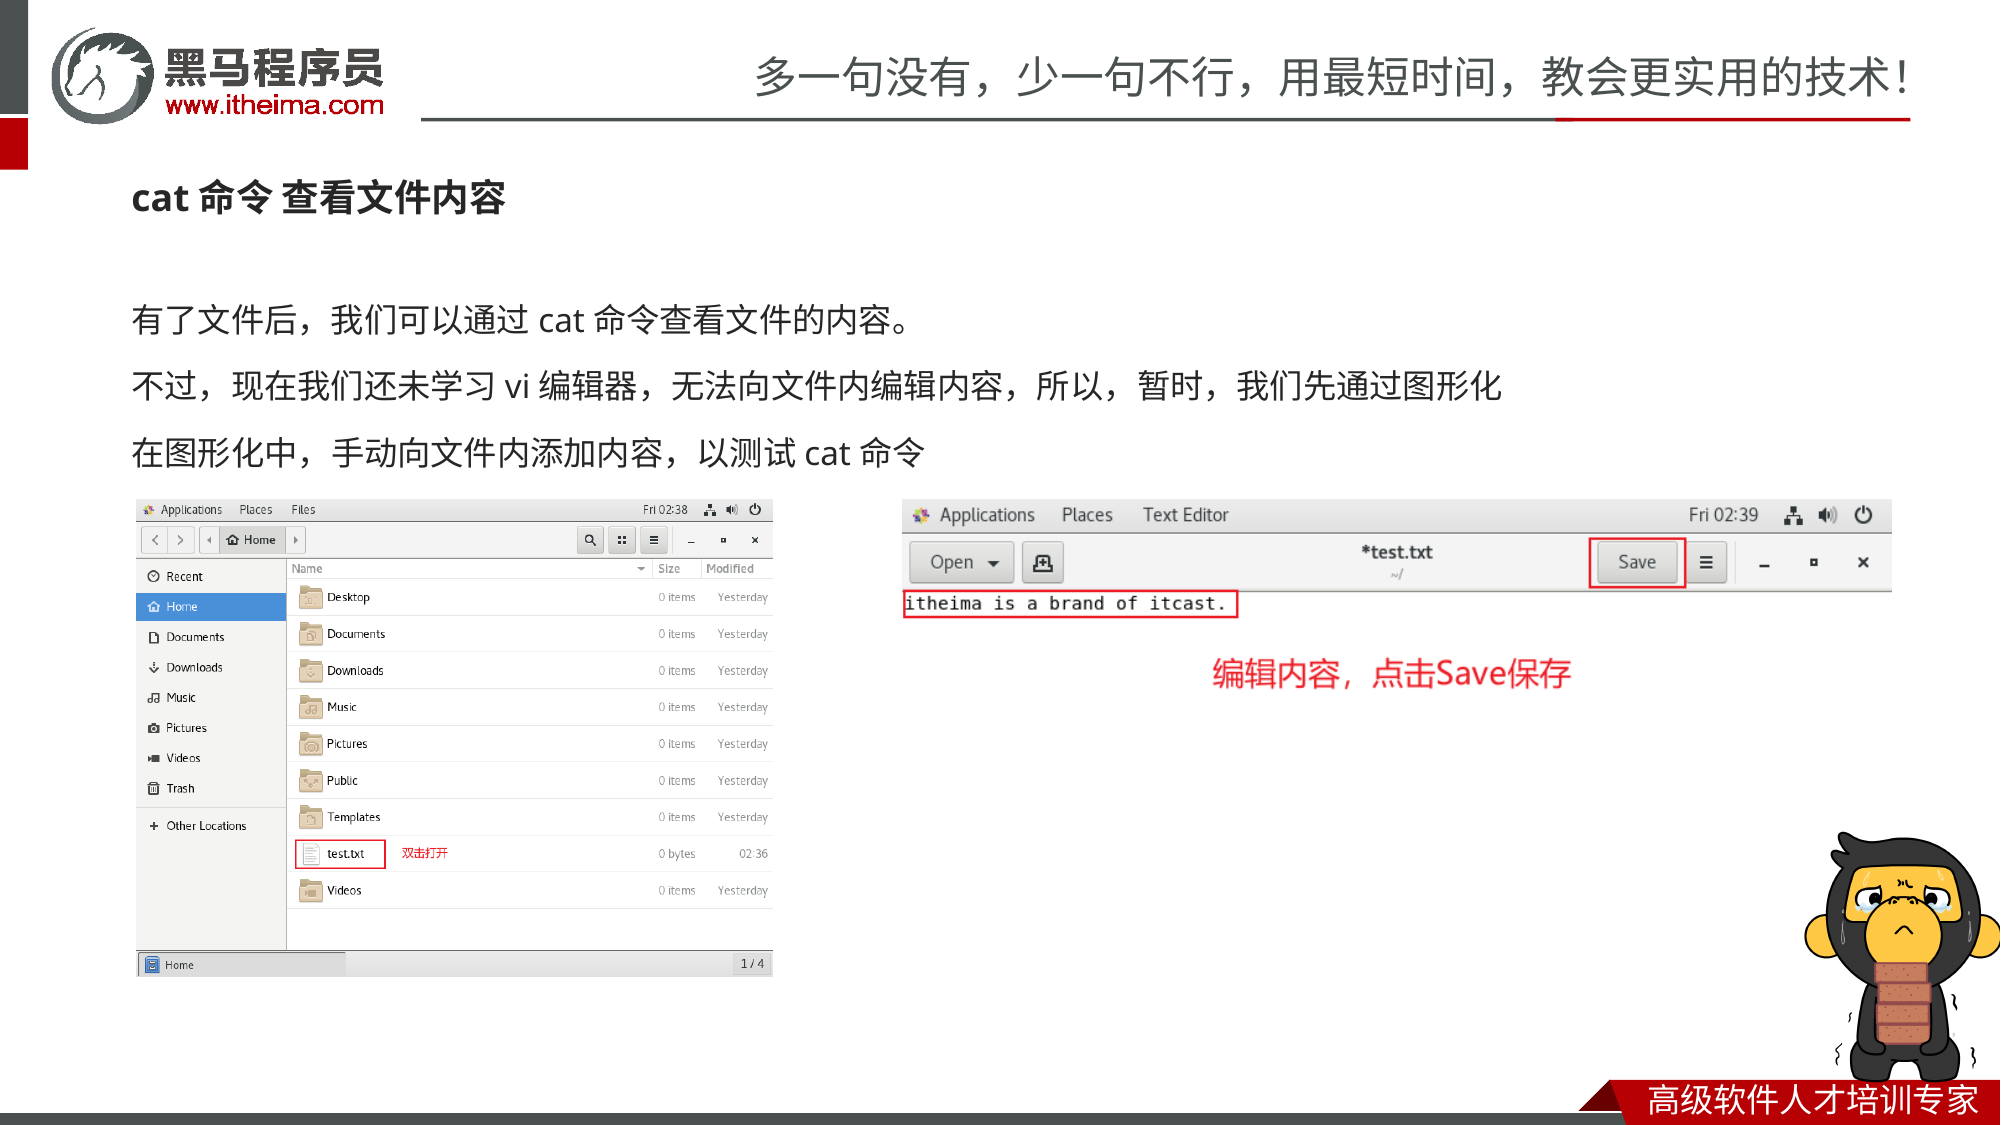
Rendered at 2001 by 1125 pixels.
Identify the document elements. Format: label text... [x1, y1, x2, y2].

list 有了文件后，我们可以通过cat命令查看文件的内容。 不过，现在我们还未学习vi编辑器，无法向文件内编辑内容，所以，暂时，我们先通过图形化 在图形化中，手动向文件内添加内容，以测试cat命令 [116, 271, 1872, 964]
picture [901, 499, 1892, 698]
picture [136, 499, 773, 977]
picture [1766, 824, 2000, 1092]
list cat命令 查看文件内容 [116, 154, 1872, 239]
picture [50, 26, 384, 125]
